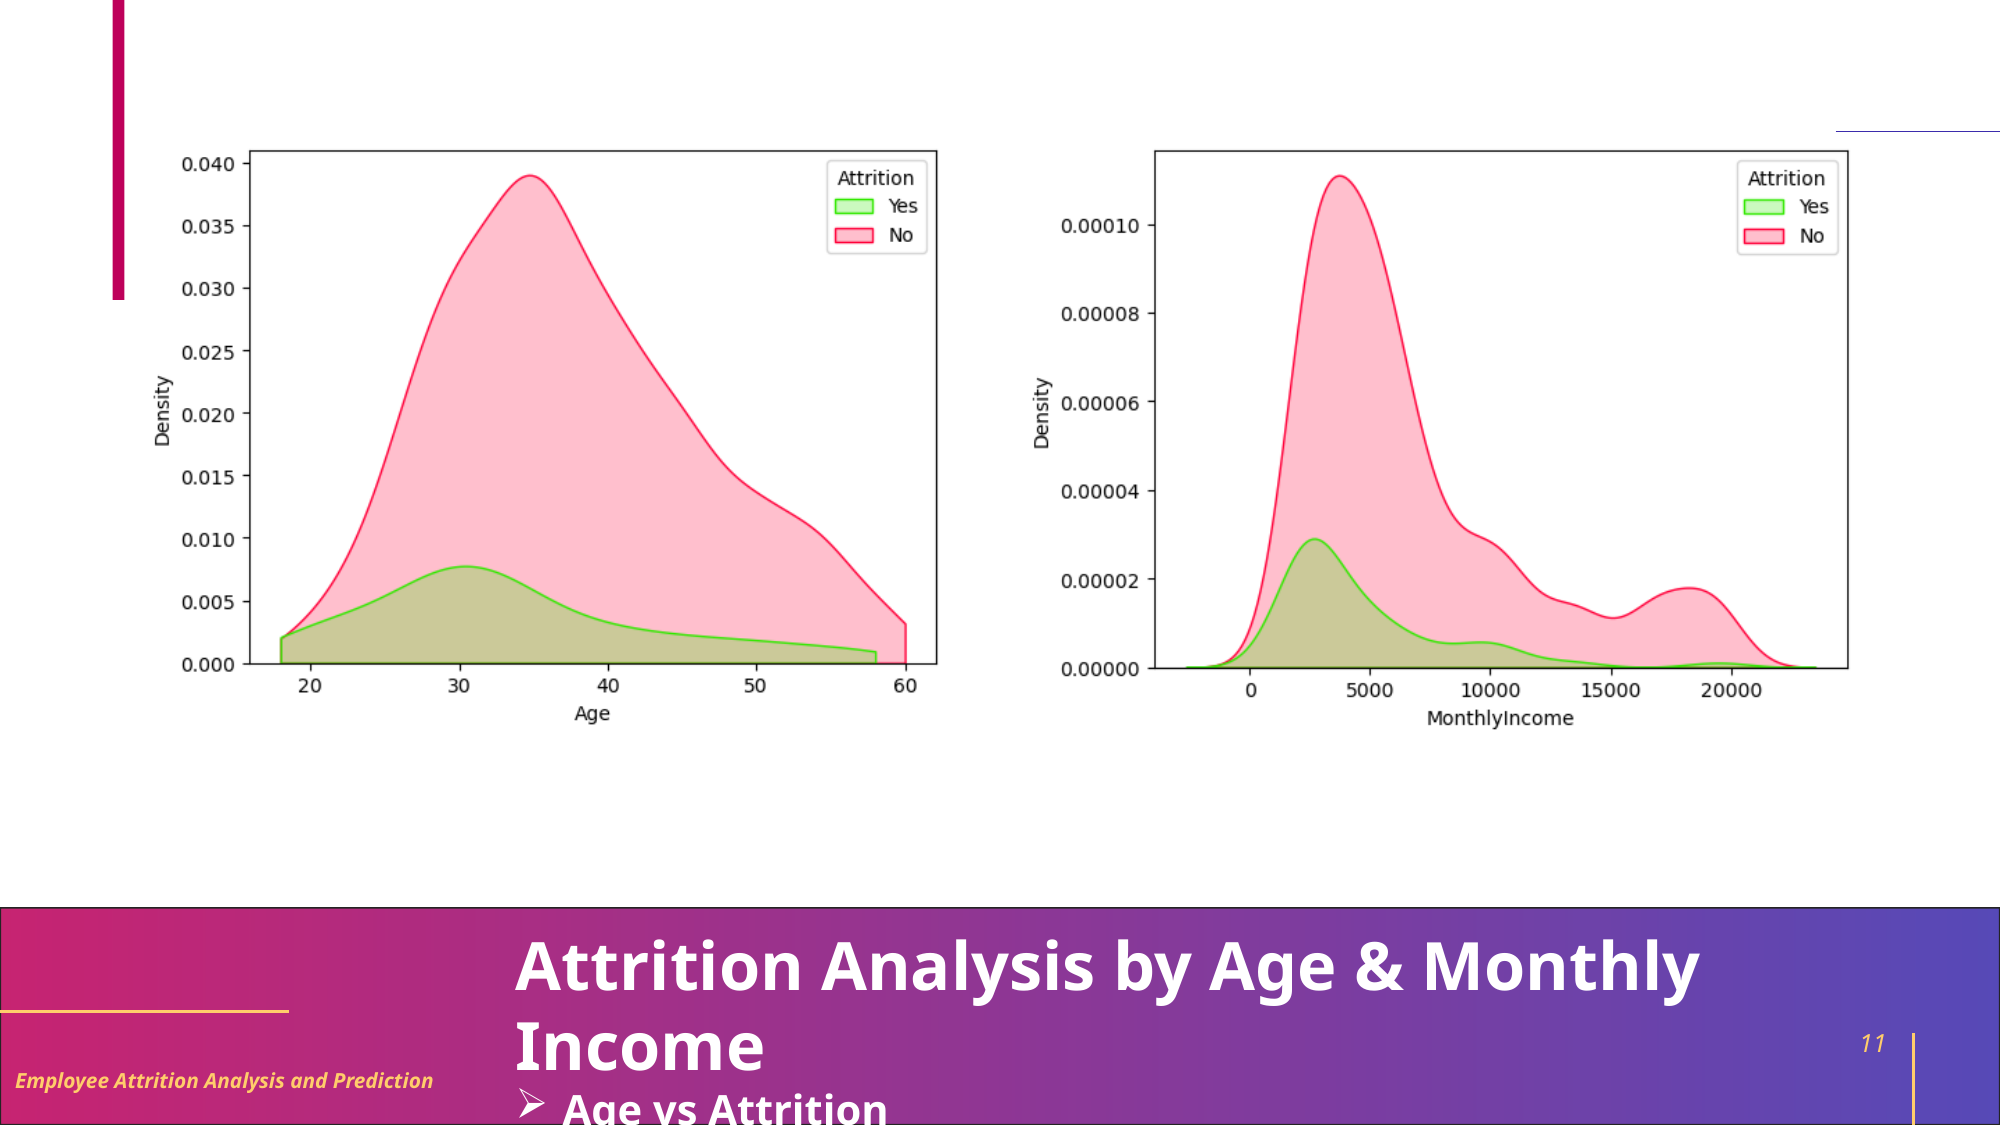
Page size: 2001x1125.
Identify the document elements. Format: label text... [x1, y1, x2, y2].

text_box Attrition Analysis by Age & Monthly Income Age vs Attrition Monthly Income vs Attrition [500, 916, 1902, 1125]
picture [1019, 138, 1860, 742]
picture [140, 138, 950, 737]
footer Employee Attrition Analysis and Prediction [0, 1065, 500, 1125]
